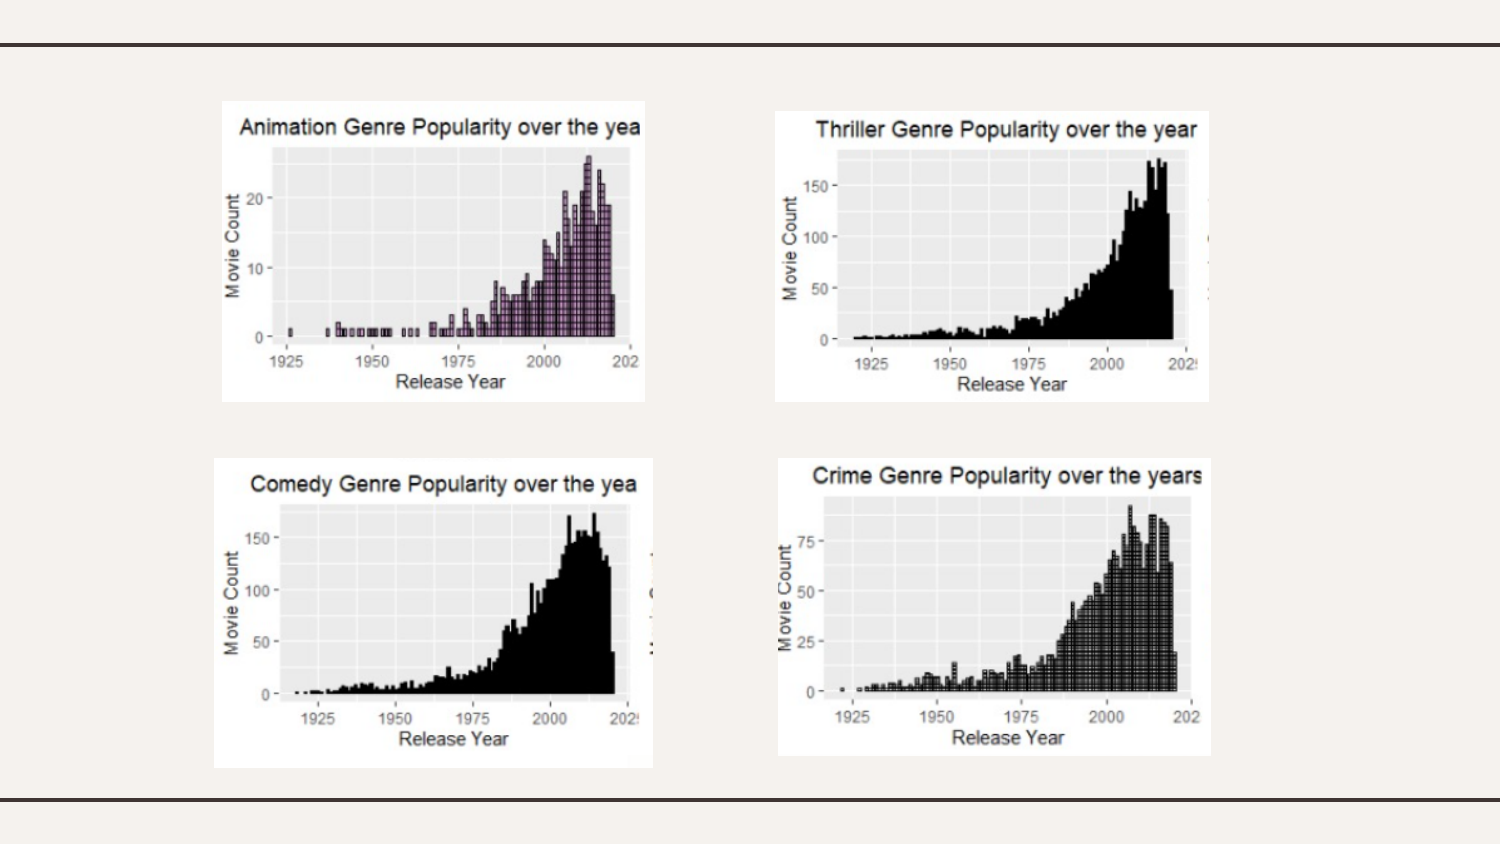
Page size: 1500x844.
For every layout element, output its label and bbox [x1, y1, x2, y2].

picture [775, 111, 1209, 403]
picture [778, 458, 1212, 756]
picture [221, 101, 645, 403]
picture [214, 458, 653, 768]
